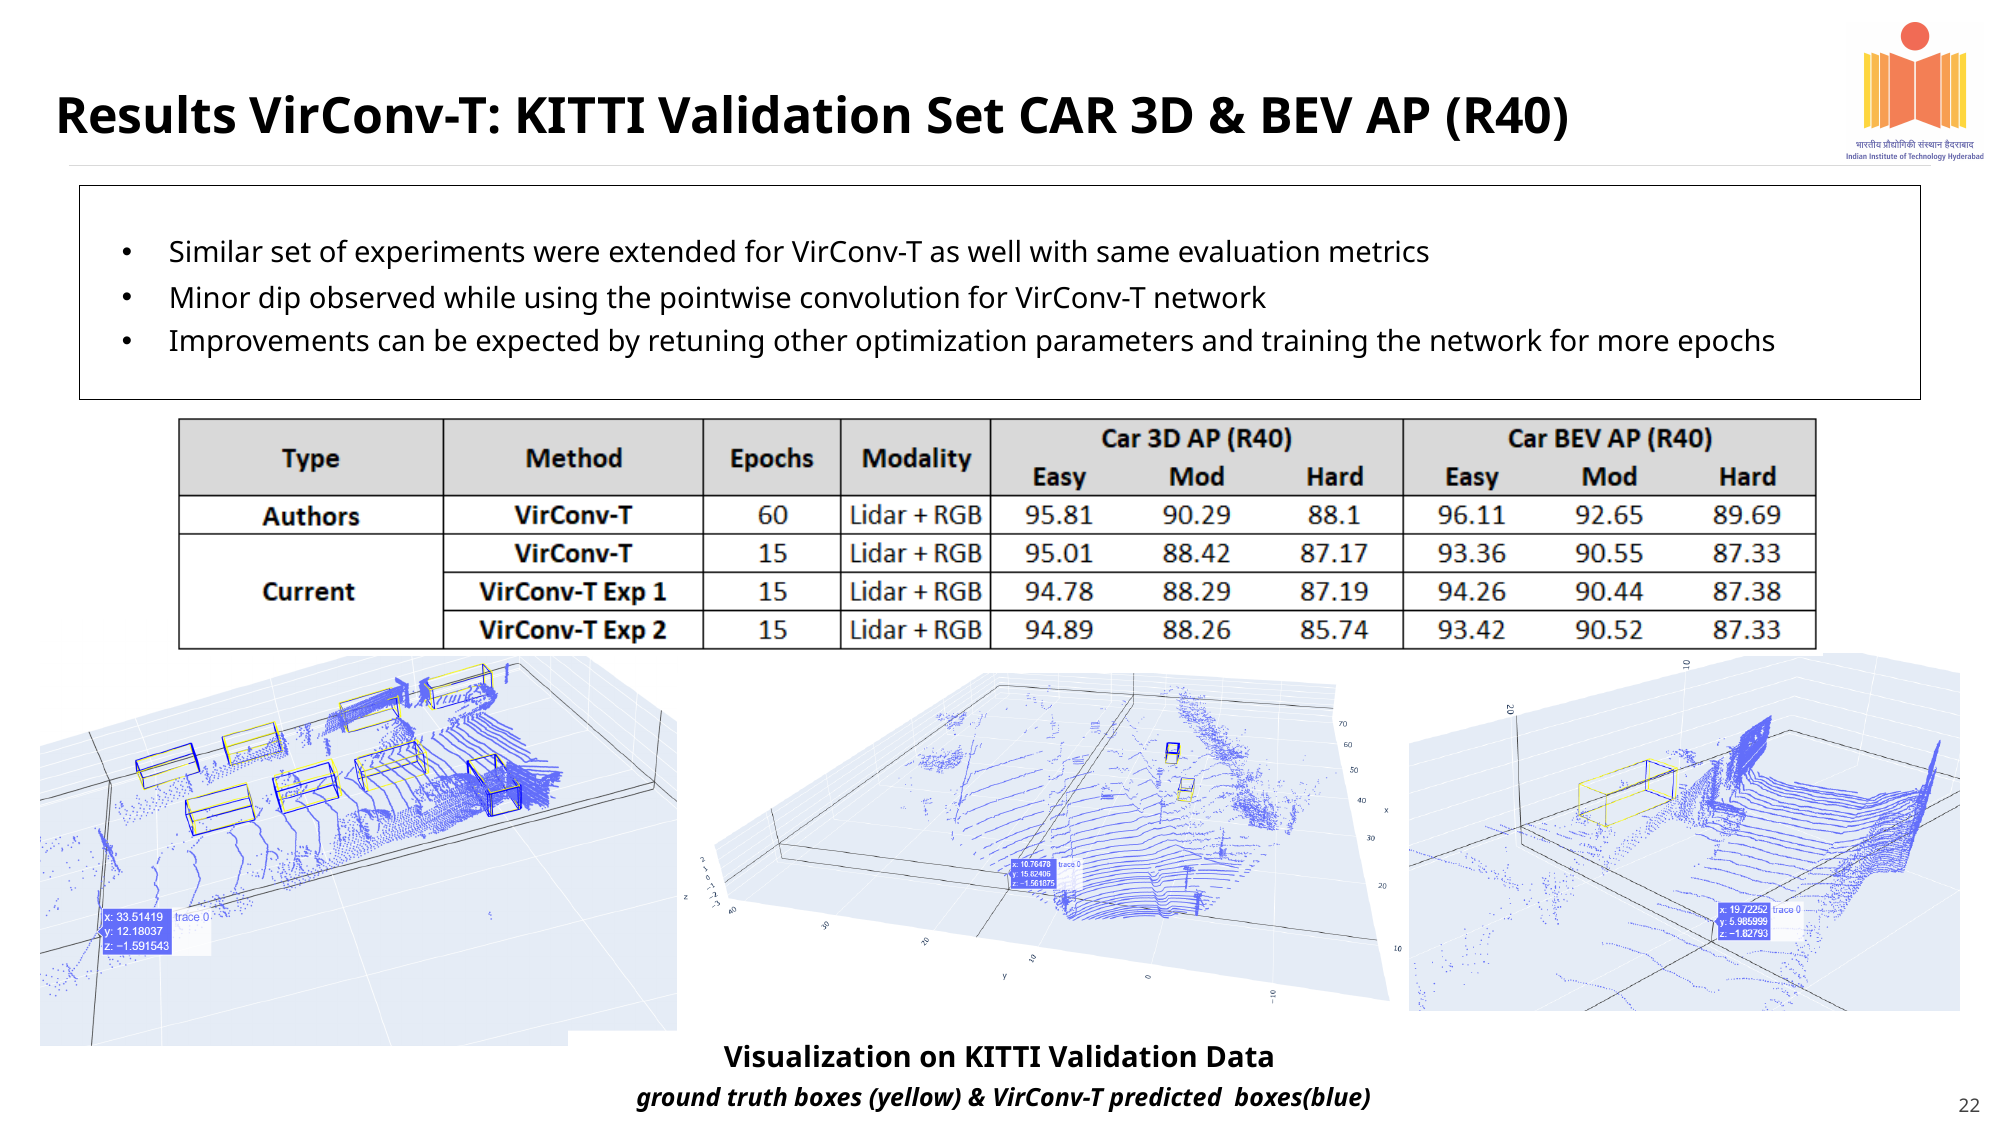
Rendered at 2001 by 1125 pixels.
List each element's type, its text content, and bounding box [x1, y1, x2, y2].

picture [40, 417, 1960, 1046]
text_box Similar set of experiments were extended for VirConv-T as well with same evaluation metrics Minor dip observed while using the pointwise convolution for VirConv-T network Improvements can be expected by retuning other optimization parameters and training the network for more epochs [79, 185, 1921, 400]
slide_number 22 [1938, 1076, 2000, 1125]
text_box VirConv-L Training (Replication) [1846, 22, 1984, 161]
text_box Visualization on KITTI Validation Data ground truth boxes (yellow) & VirConv-T predicted boxes(blue) [568, 1030, 1432, 1121]
text_box Results VirConv-T: KITTI Validation Set CAR 3D & BEV AP (R40) [40, 76, 1659, 151]
